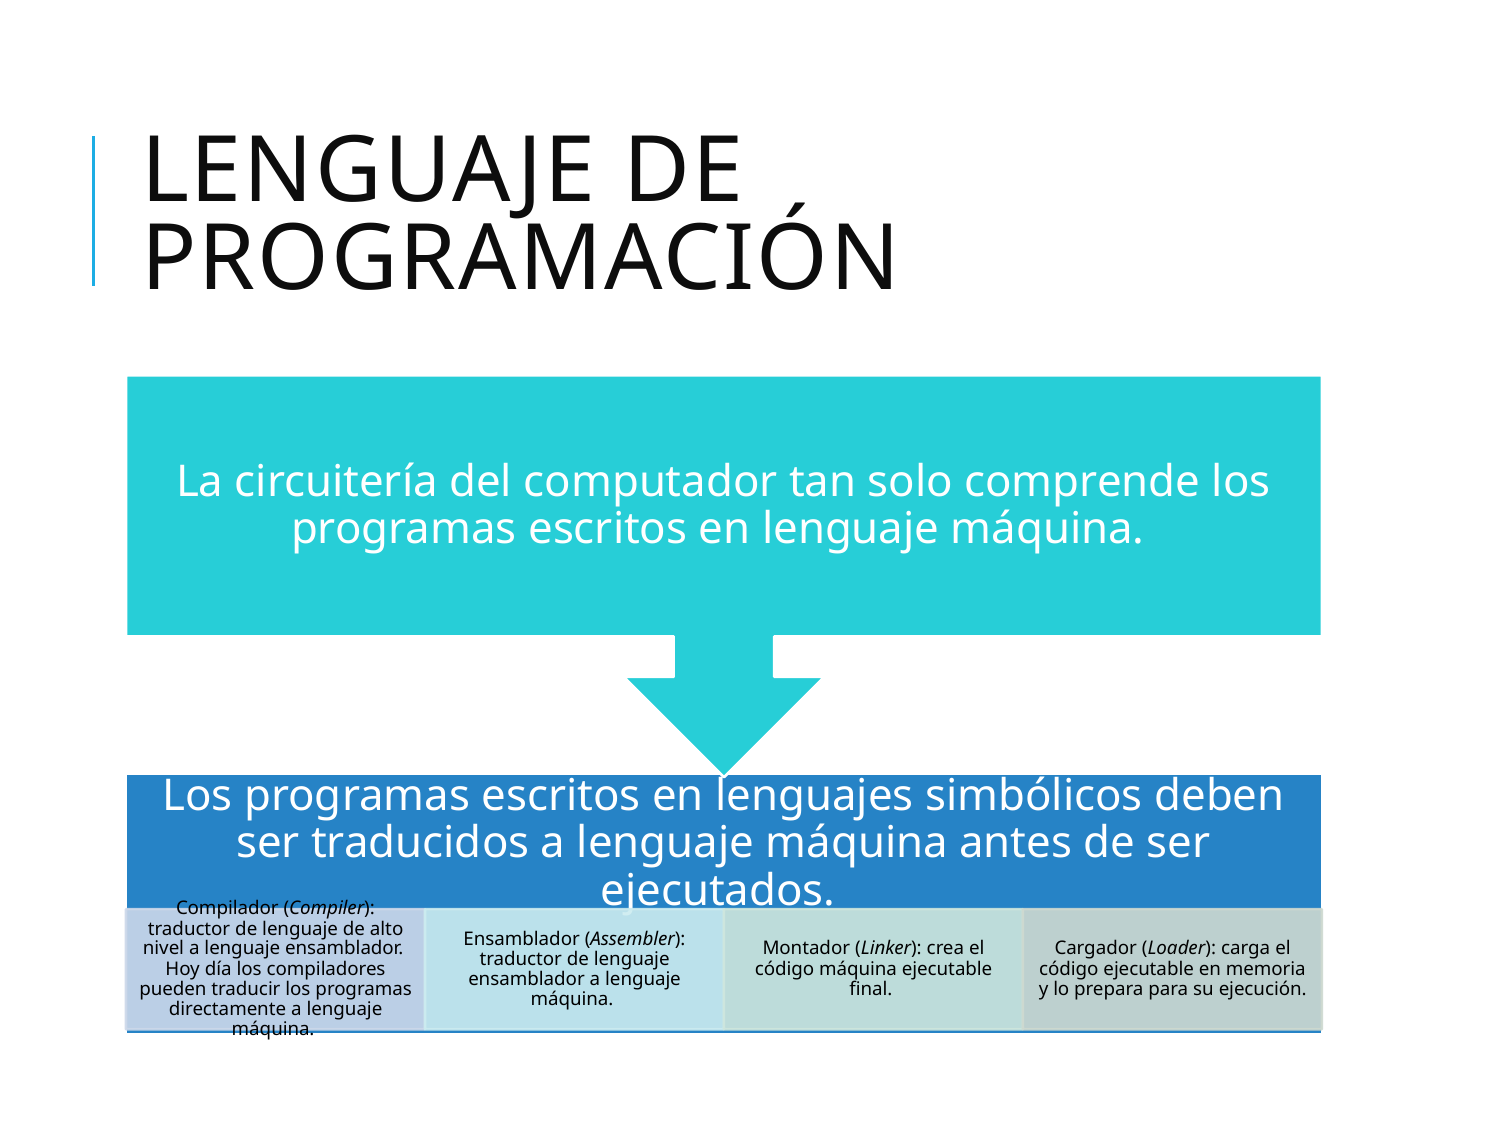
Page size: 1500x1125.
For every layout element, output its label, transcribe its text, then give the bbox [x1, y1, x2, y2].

title Lenguaje de programación [126, 96, 1322, 342]
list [125, 374, 1323, 1036]
